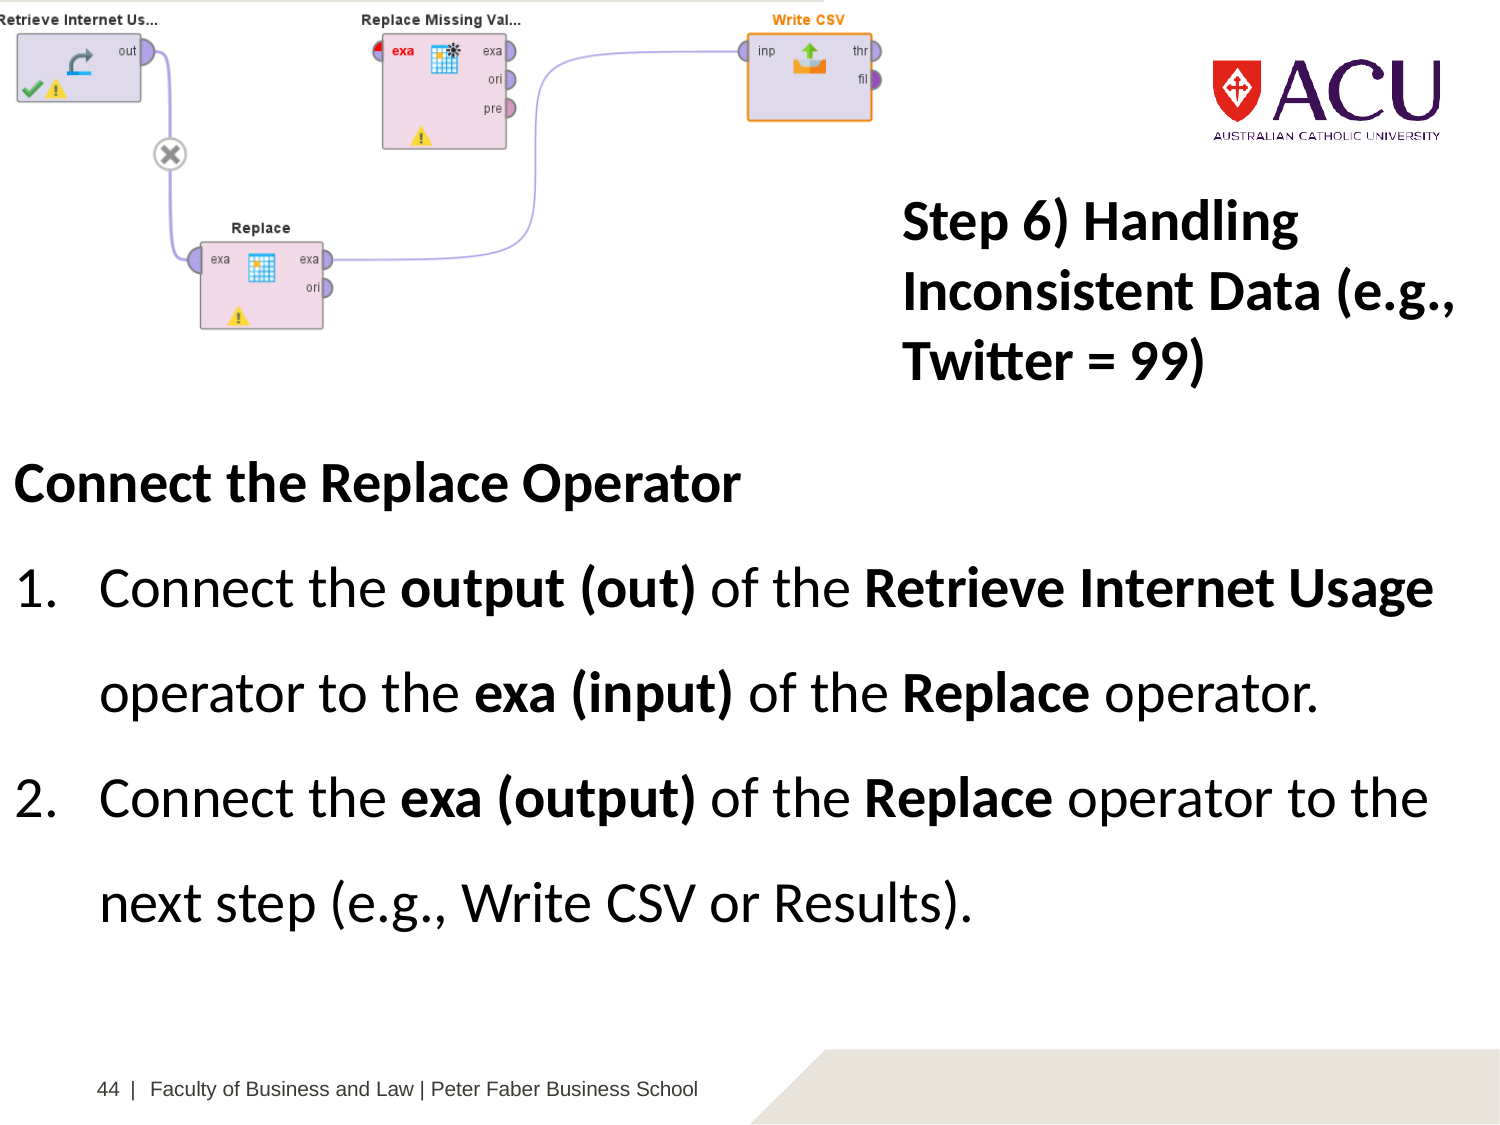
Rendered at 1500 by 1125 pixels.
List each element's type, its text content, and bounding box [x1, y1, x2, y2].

text_box Step 6) Handling Inconsistent Data (e.g., Twitter = 99) [887, 174, 1500, 400]
text_box Connect the Replace Operator Connect the output (out) of the Retrieve Internet Usage operator to the exa (input) of the Replace operator. Connect the exa (output) of the Replace operator to the next step (e.g., Write CSV or Results). [0, 402, 1500, 942]
picture [1213, 59, 1440, 140]
slide_number 44 | Faculty of Business and Law | Peter Faber Business School [90, 1075, 703, 1125]
picture [0, 2, 888, 346]
